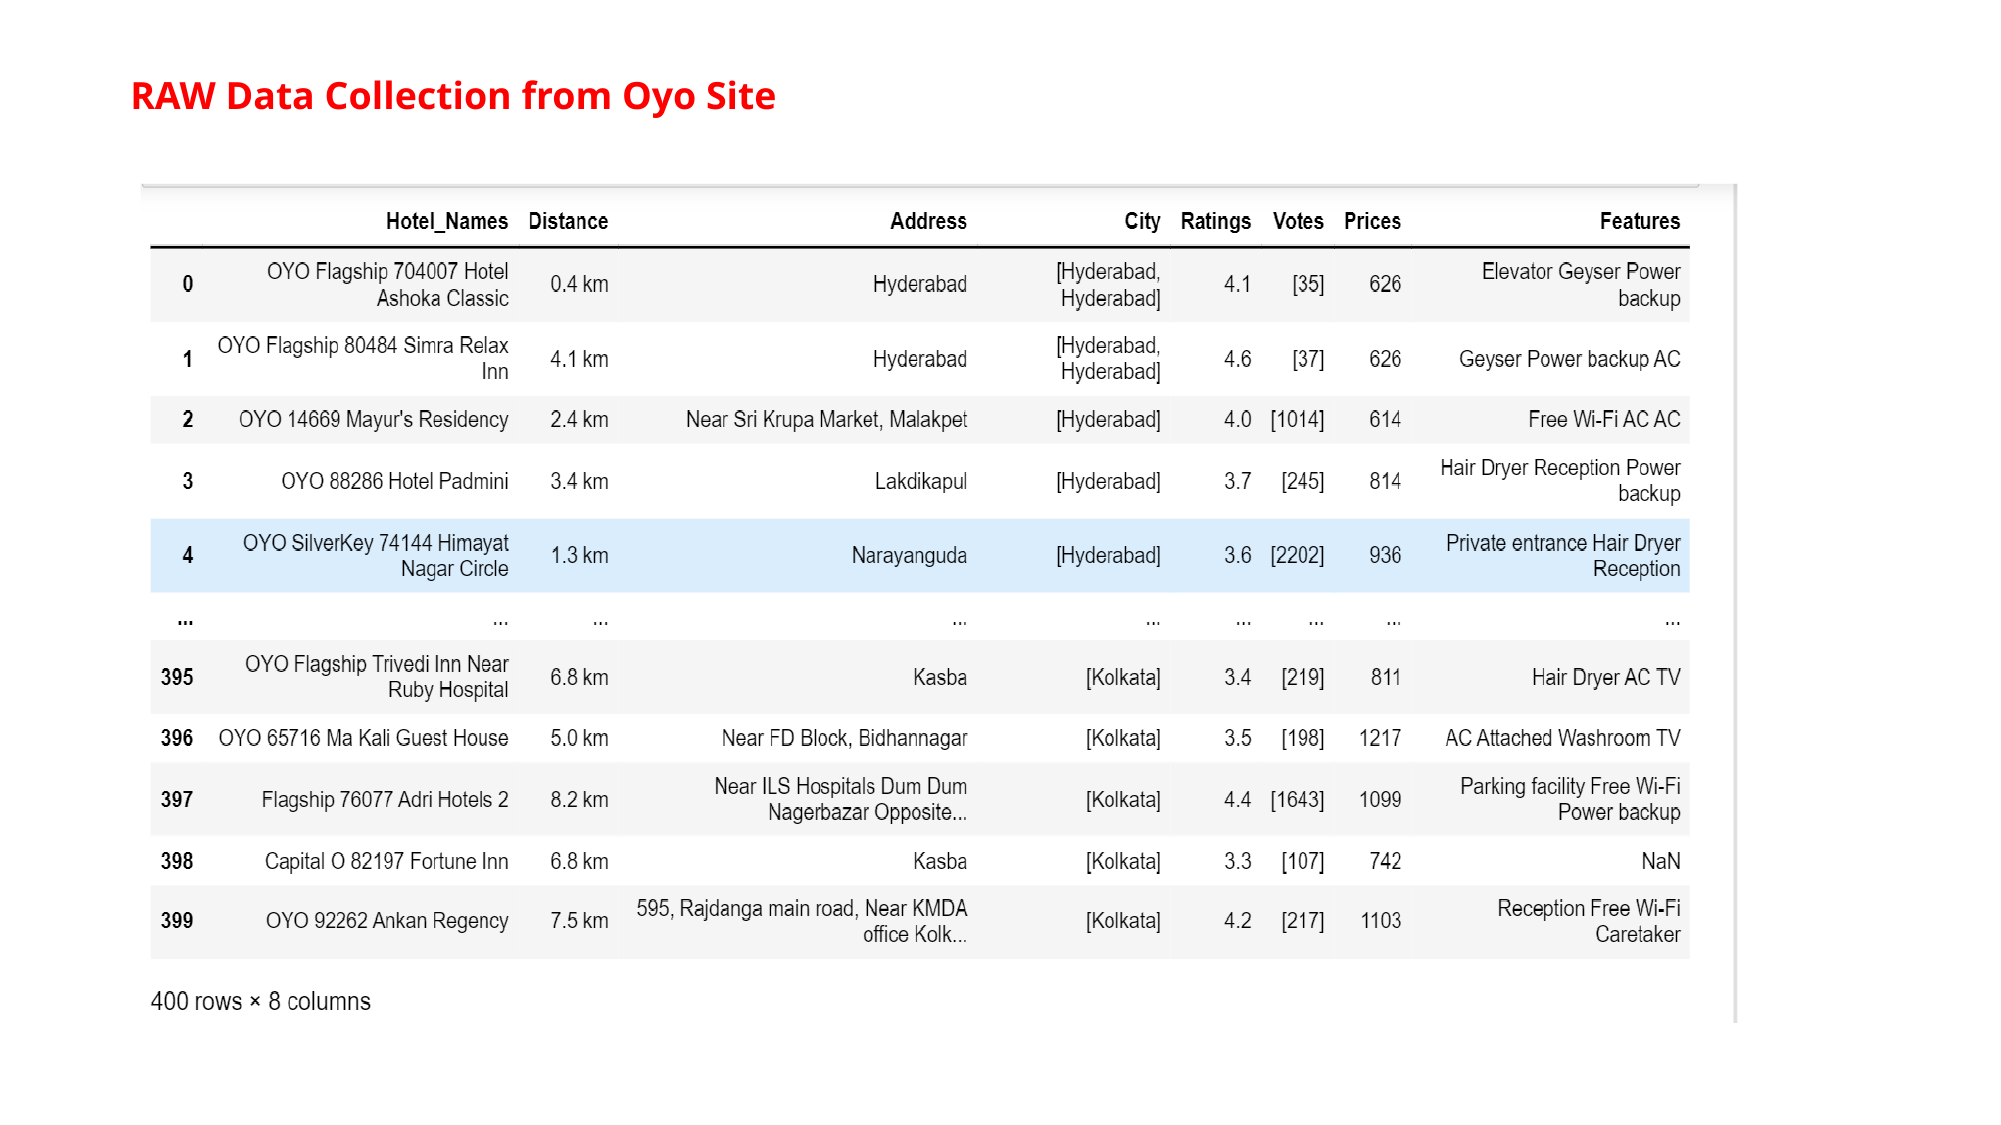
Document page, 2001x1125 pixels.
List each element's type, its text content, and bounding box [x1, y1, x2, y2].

text_box RAW Data Collection from Oyo Site [115, 64, 1116, 125]
picture [140, 178, 1738, 1023]
